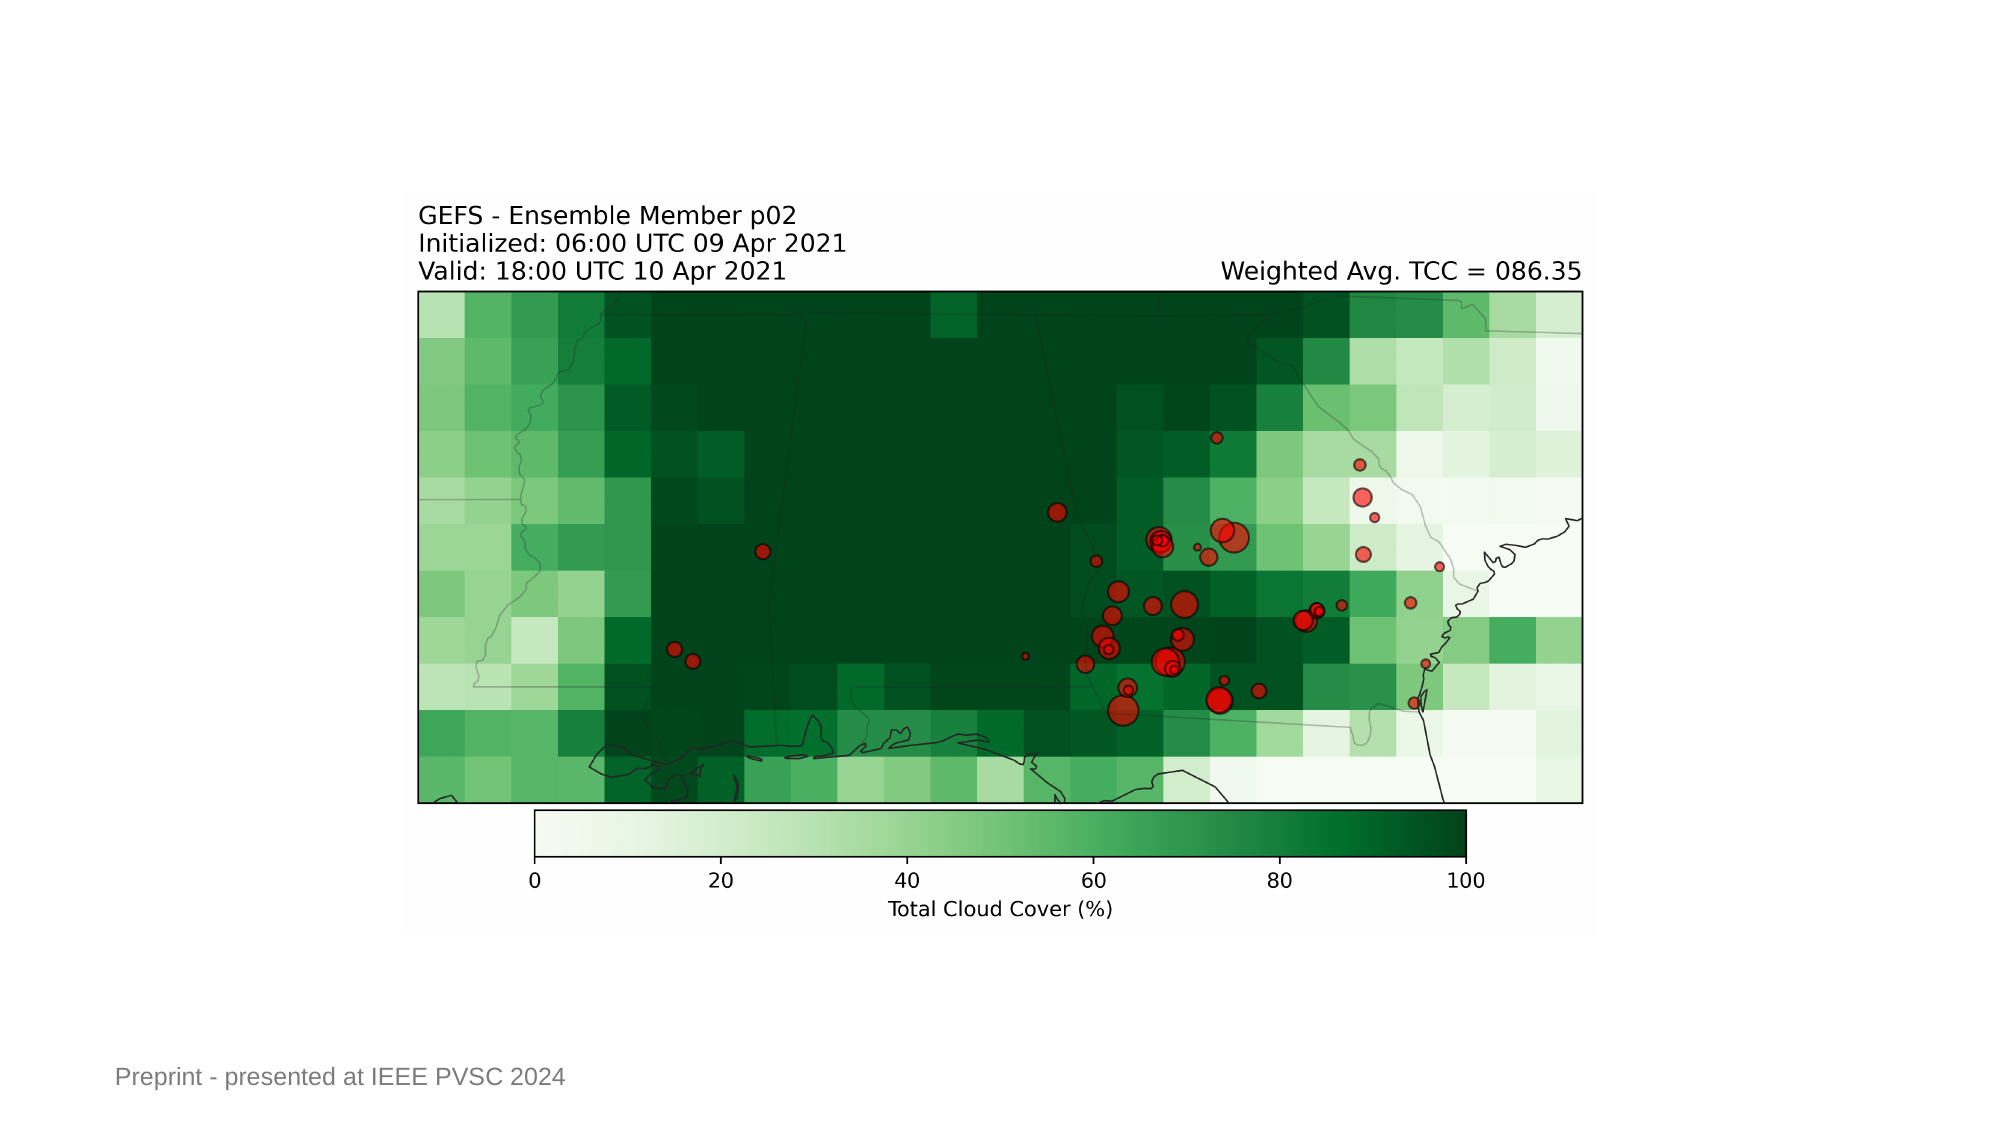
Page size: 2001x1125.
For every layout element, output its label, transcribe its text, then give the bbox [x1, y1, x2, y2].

picture [403, 189, 1597, 936]
footer Preprint - presented at IEEE PVSC 2024 [99, 1045, 775, 1106]
